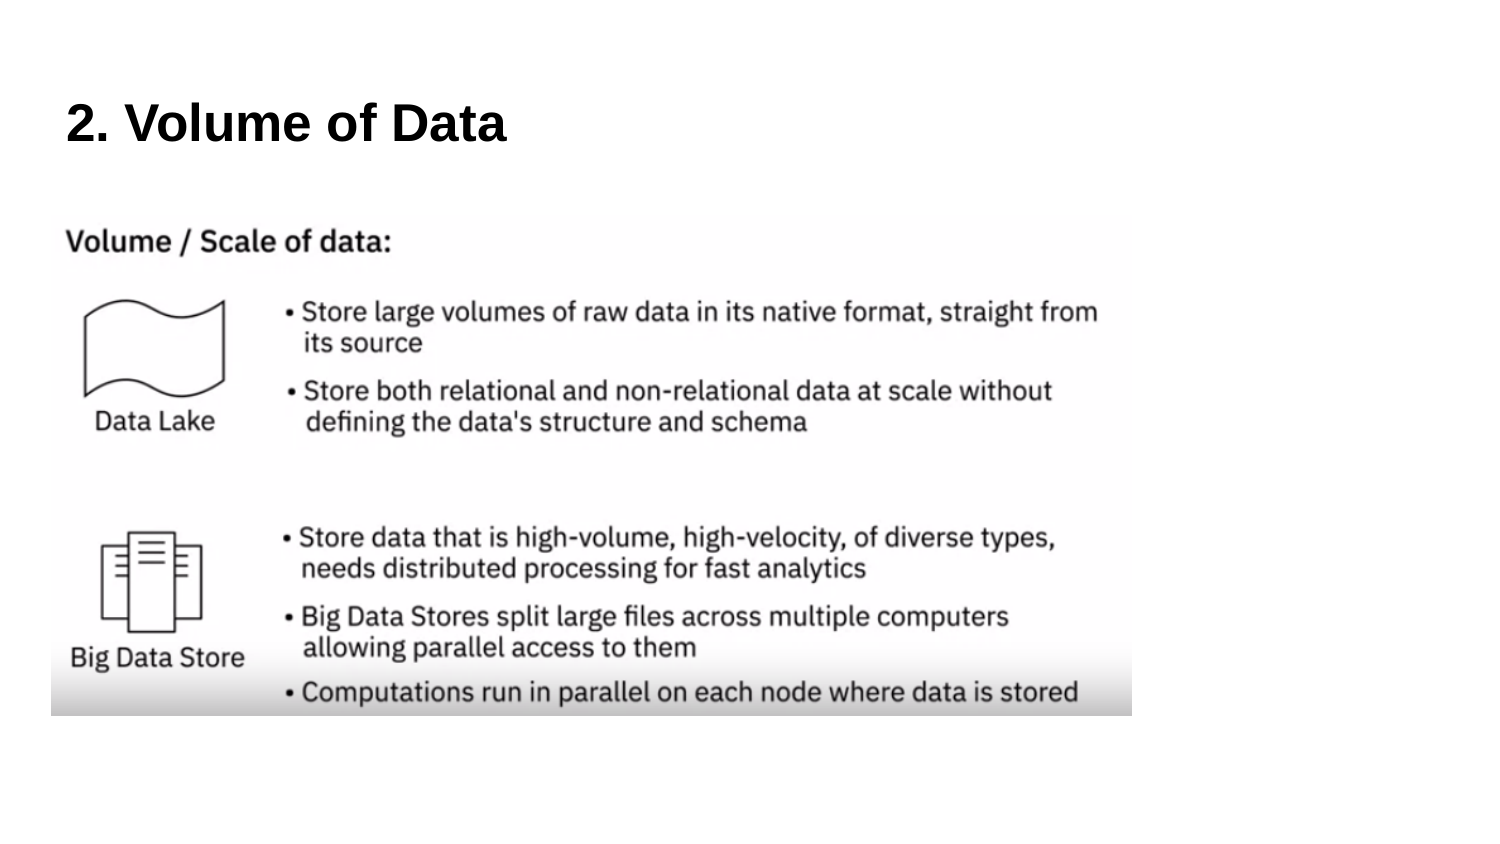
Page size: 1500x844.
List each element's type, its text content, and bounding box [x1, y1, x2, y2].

title 2. Volume of Data [51, 72, 1449, 167]
picture [50, 215, 1133, 717]
